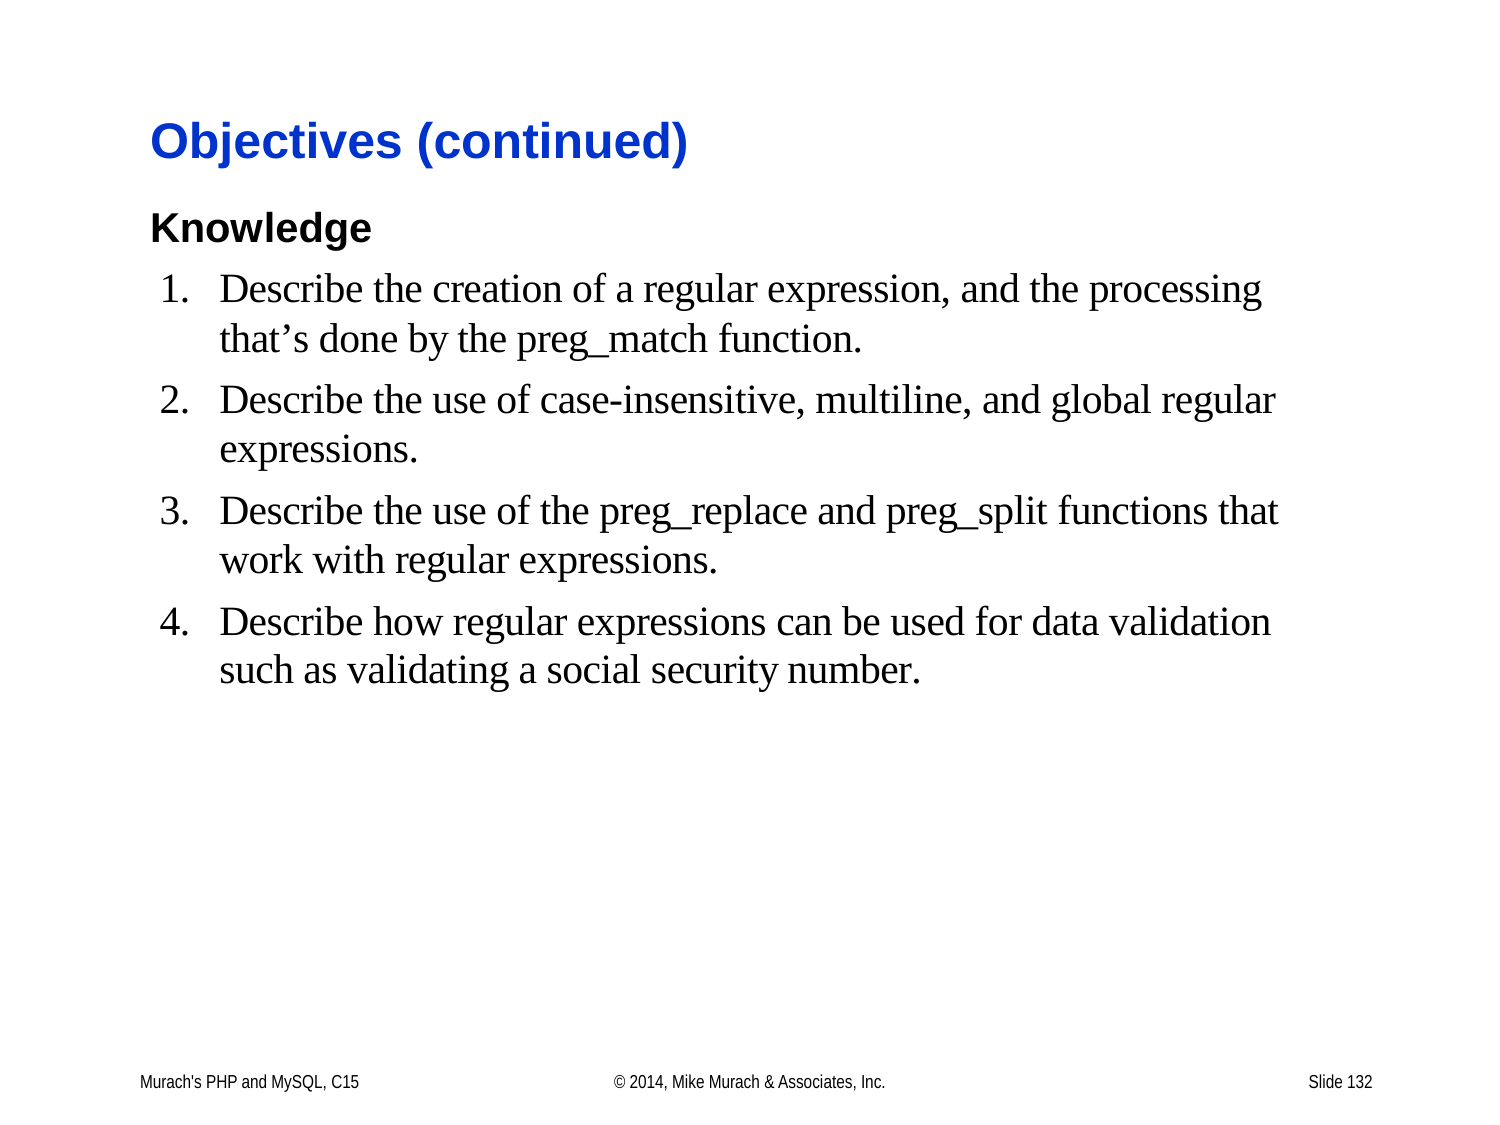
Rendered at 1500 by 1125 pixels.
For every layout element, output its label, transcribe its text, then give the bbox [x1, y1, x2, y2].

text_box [149, 177, 1347, 901]
footer © 2014, Mike Murach & Associates, Inc. [474, 1025, 1025, 1100]
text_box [149, 112, 1128, 183]
slide_number Murach's PHP and MySQL, C15 [125, 1025, 450, 1100]
slide_number Slide 132 [1074, 1025, 1388, 1100]
